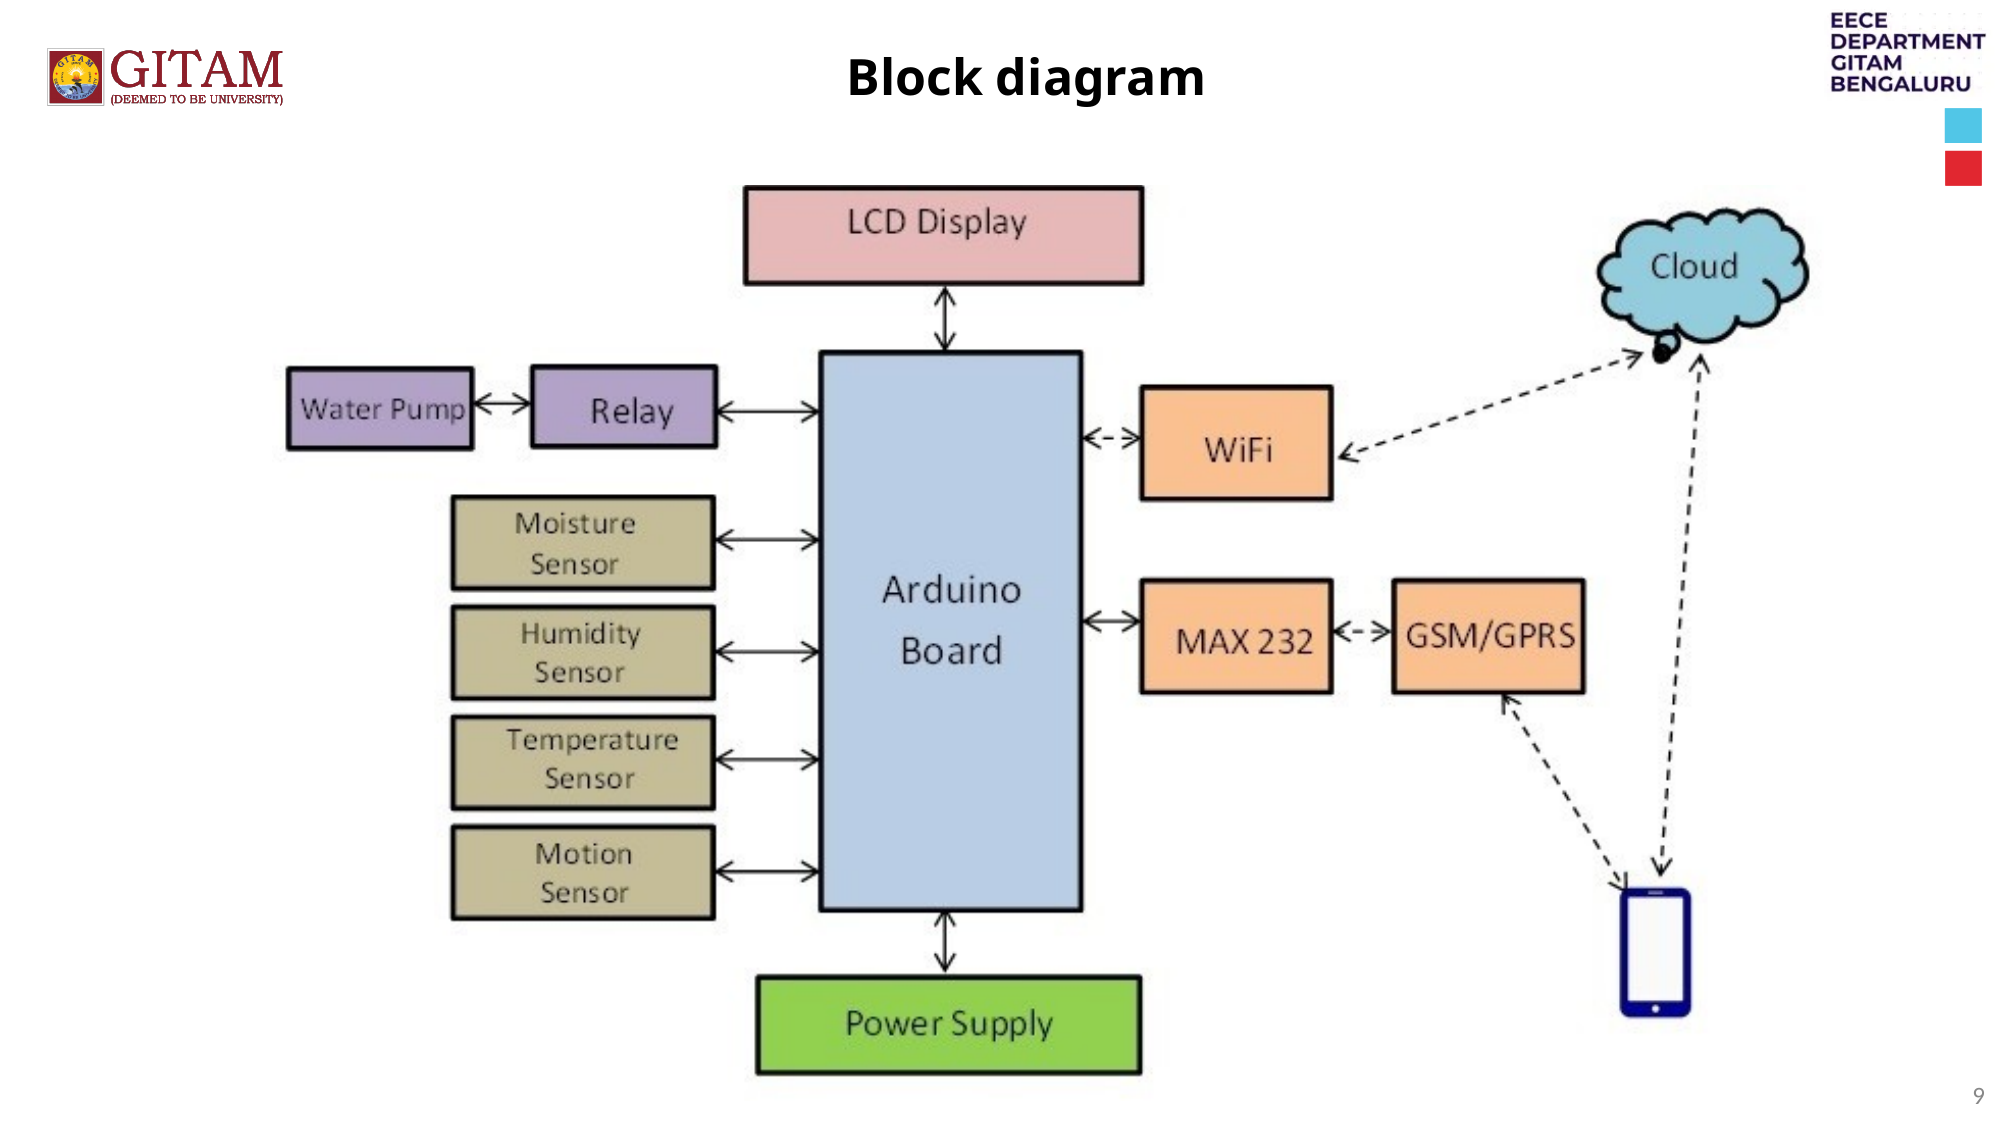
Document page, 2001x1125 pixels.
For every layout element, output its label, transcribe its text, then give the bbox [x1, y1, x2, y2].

picture [272, 185, 1824, 1101]
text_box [1944, 109, 1982, 186]
picture [42, 42, 291, 112]
picture [1824, 1, 2000, 101]
text_box Block diagram [163, 38, 1889, 119]
text_box [74, 142, 1933, 1084]
slide_number 9 [1550, 1065, 2000, 1125]
